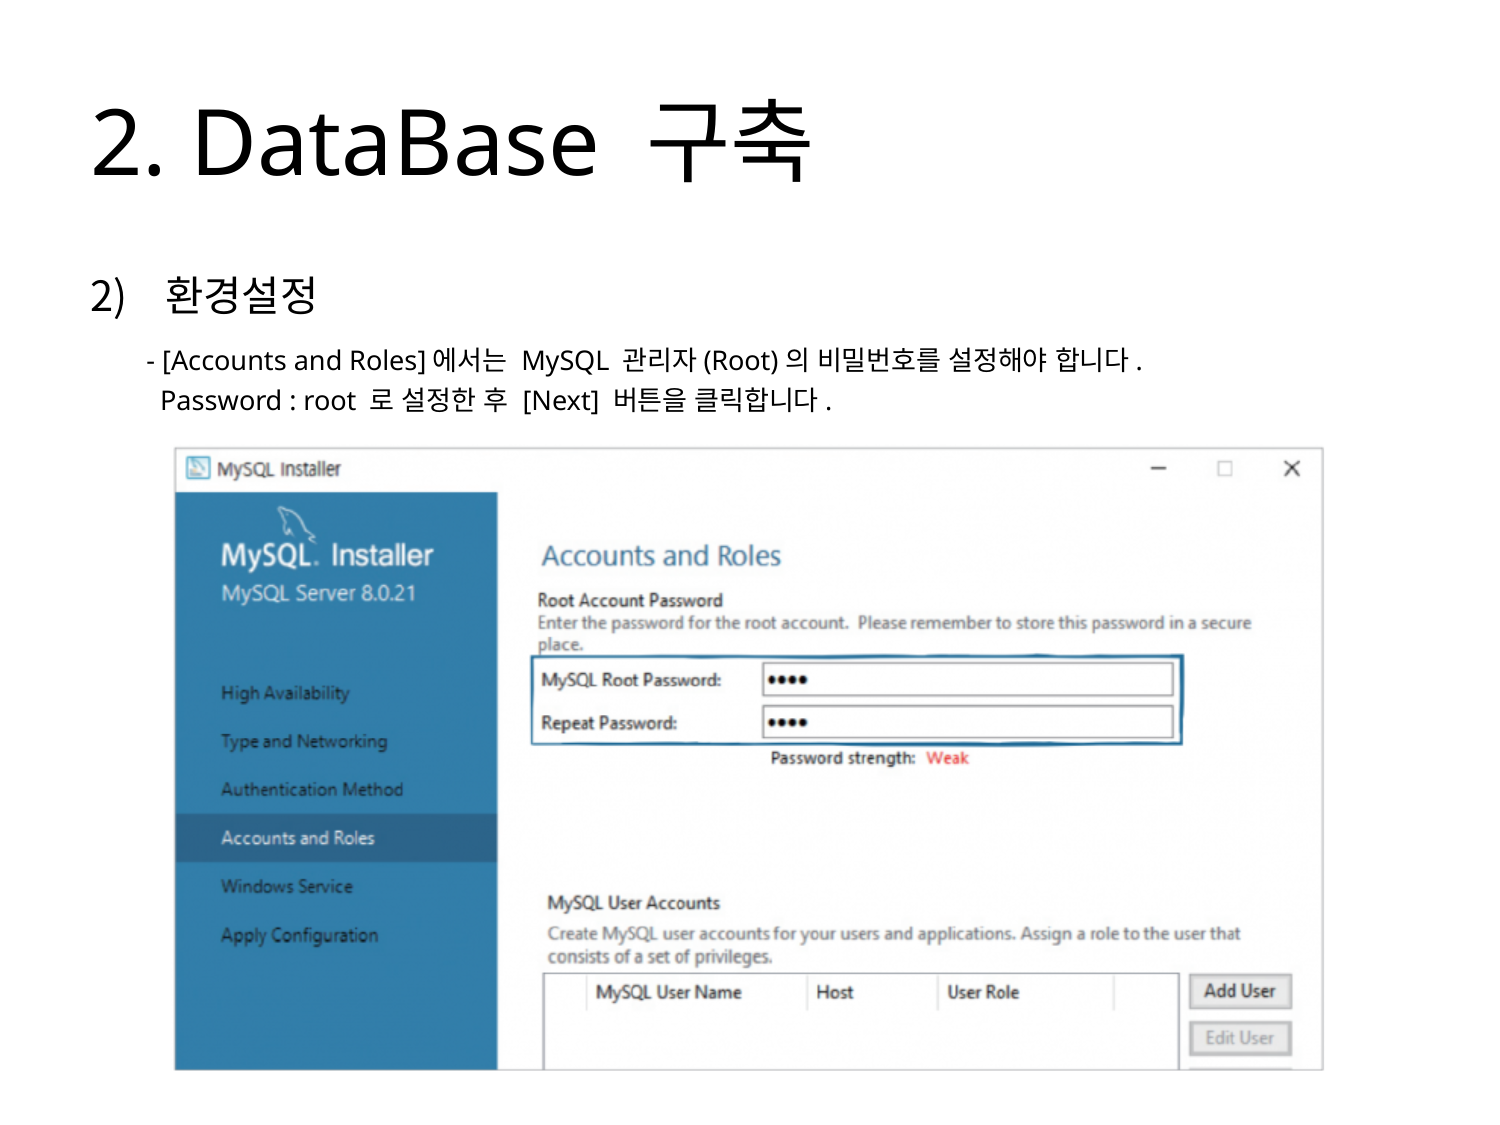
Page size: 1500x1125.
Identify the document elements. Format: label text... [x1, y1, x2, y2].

title 2. DataBase 구축 [75, 45, 1425, 233]
list 환경설정 - [Accounts and Roles]에서는 MySQL 관리자(Root)의 비밀번호를 설정해야 합니다. Password : root 로 설정한 후 [Next] 버튼을 클릭합니다. [75, 262, 1425, 1005]
picture [170, 444, 1325, 1071]
